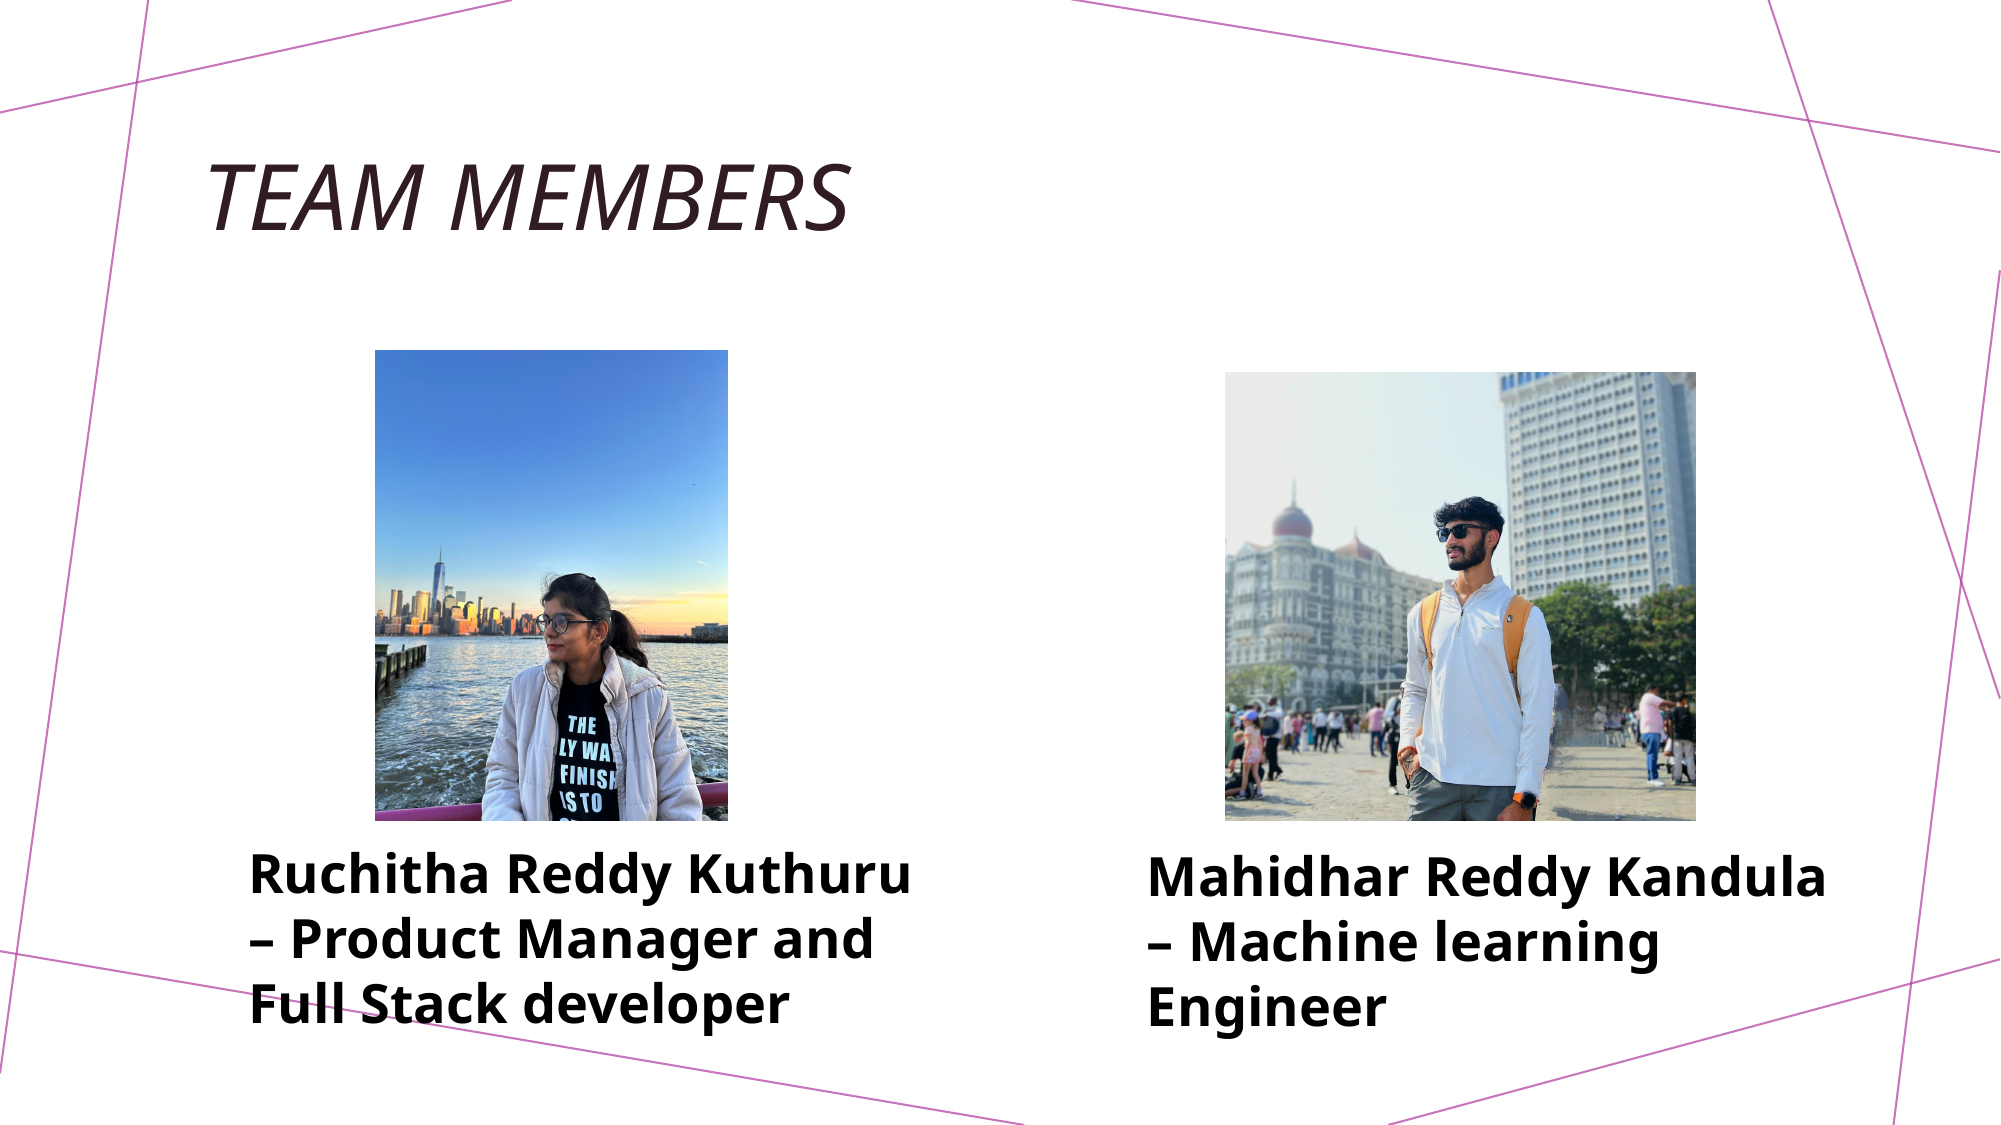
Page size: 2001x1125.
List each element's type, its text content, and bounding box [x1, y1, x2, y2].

text_box Mahidhar Reddy Kandula – Machine learning Engineer [1132, 835, 1866, 1045]
picture [374, 350, 728, 821]
picture [1225, 372, 1696, 821]
title Team Members [187, 87, 1813, 315]
text_box Ruchitha Reddy Kuthuru – Product Manager and Full Stack developer [233, 831, 967, 1042]
